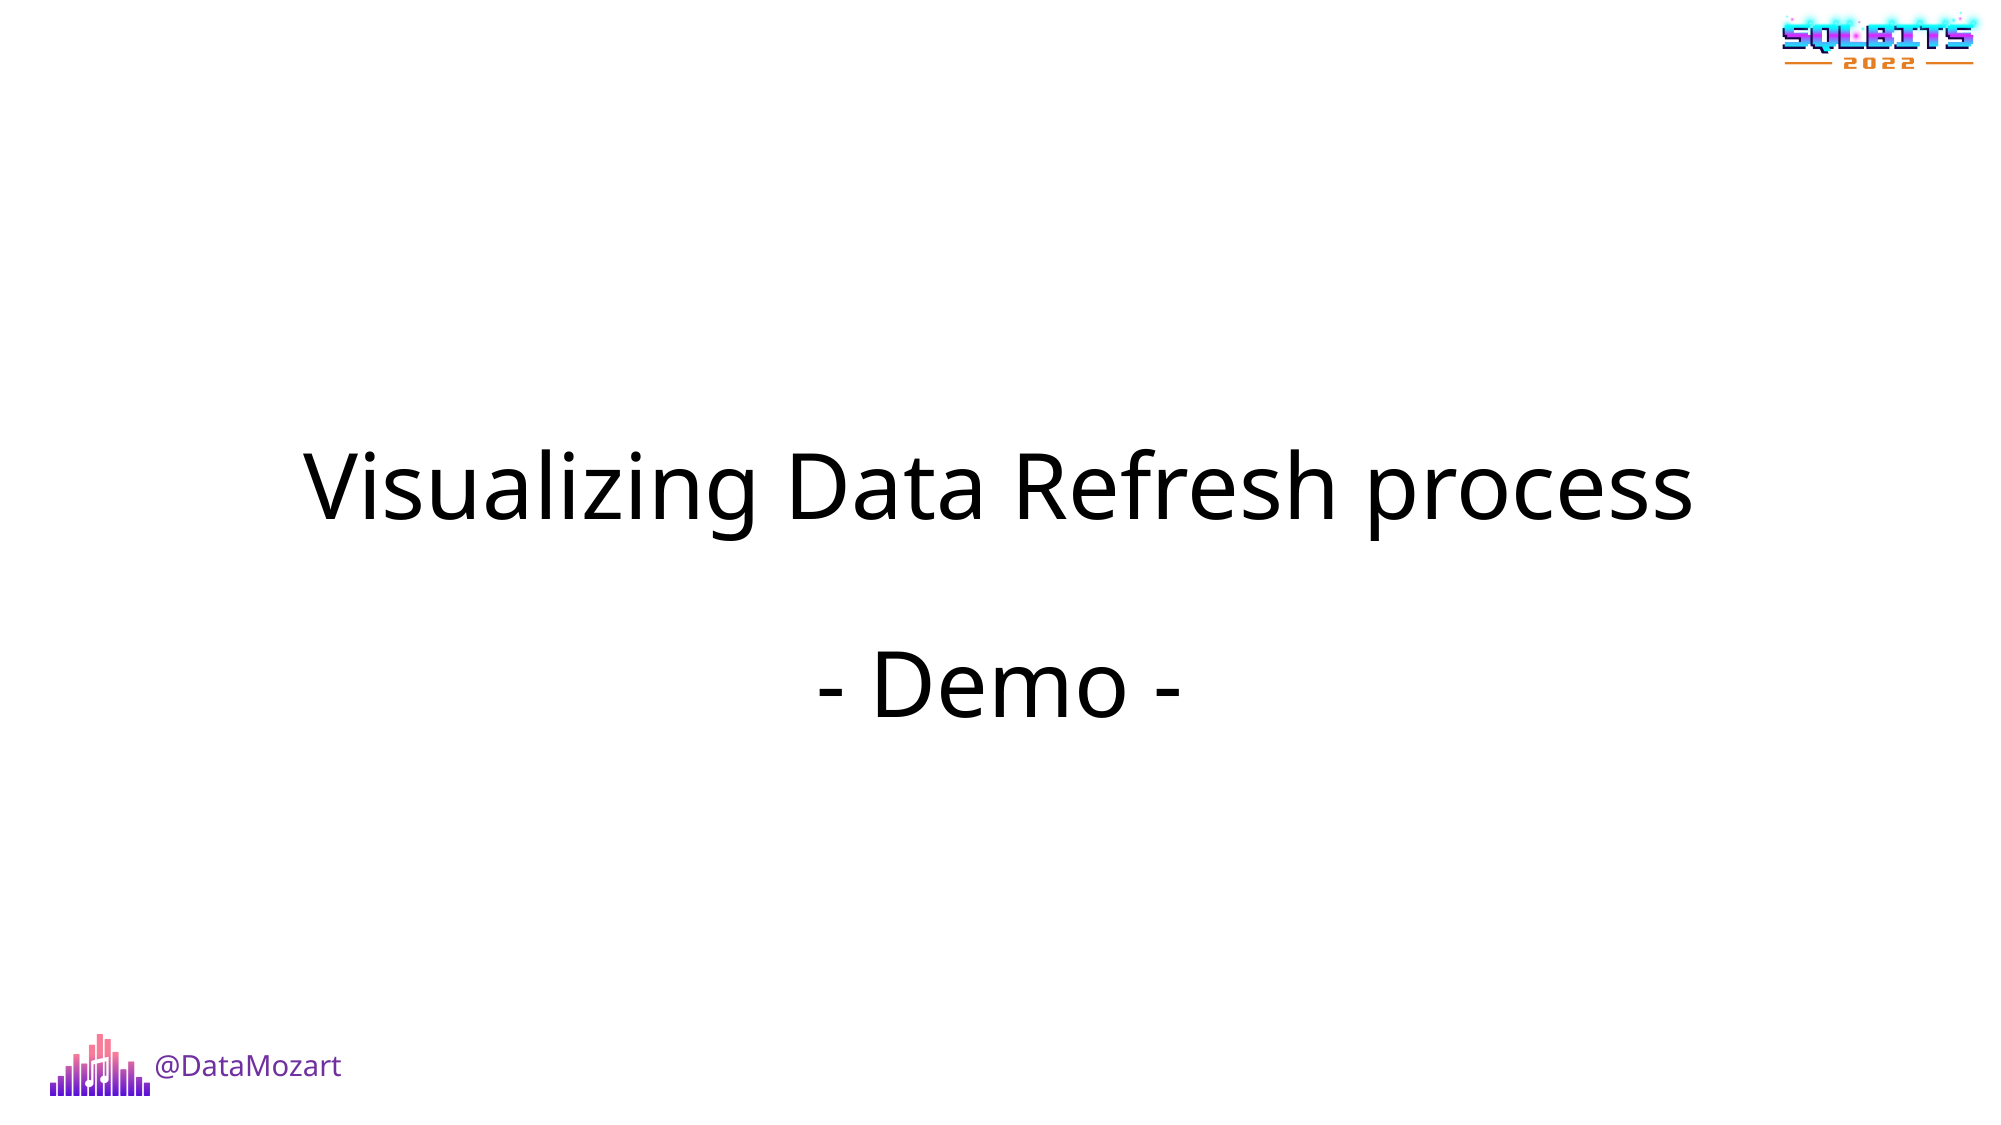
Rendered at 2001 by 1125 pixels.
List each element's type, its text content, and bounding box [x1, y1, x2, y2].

picture [1777, 7, 1989, 69]
text_box Visualizing Data Refresh process - Demo - [137, 432, 1863, 674]
picture [50, 1034, 150, 1096]
